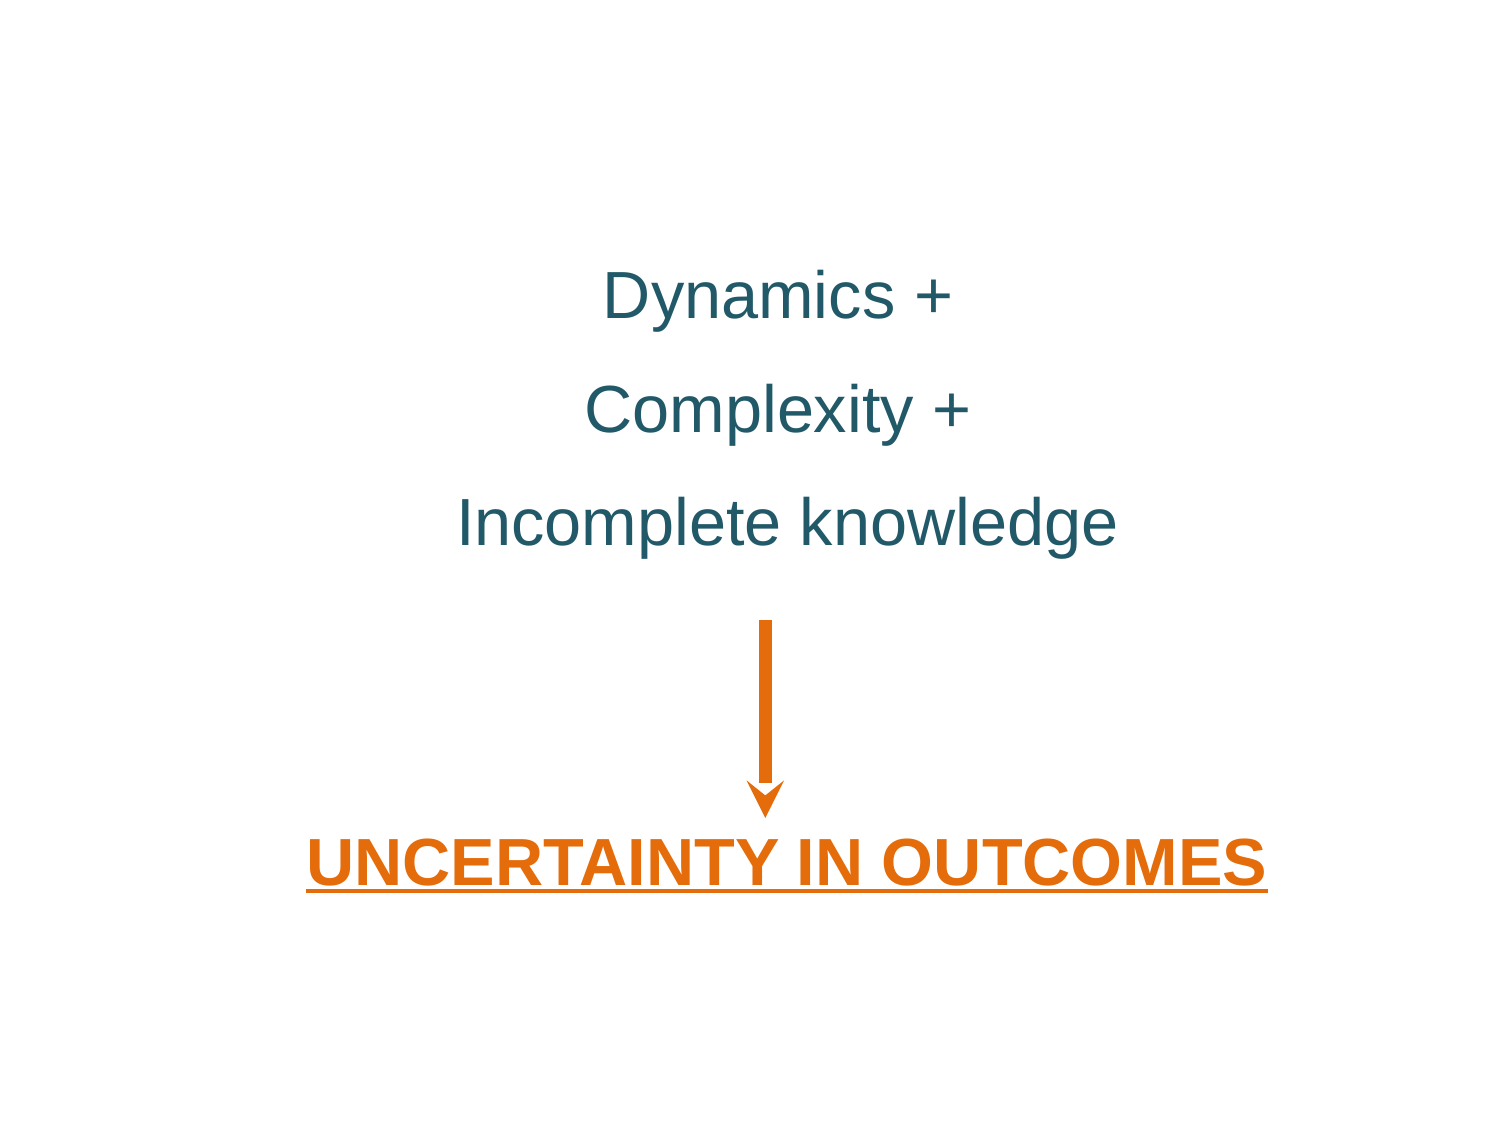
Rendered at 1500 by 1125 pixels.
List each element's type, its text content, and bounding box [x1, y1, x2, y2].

text_box Dynamics + Complexity + Incomplete knowledge UNCERTAINTY IN OUTCOMES [0, 244, 1500, 906]
